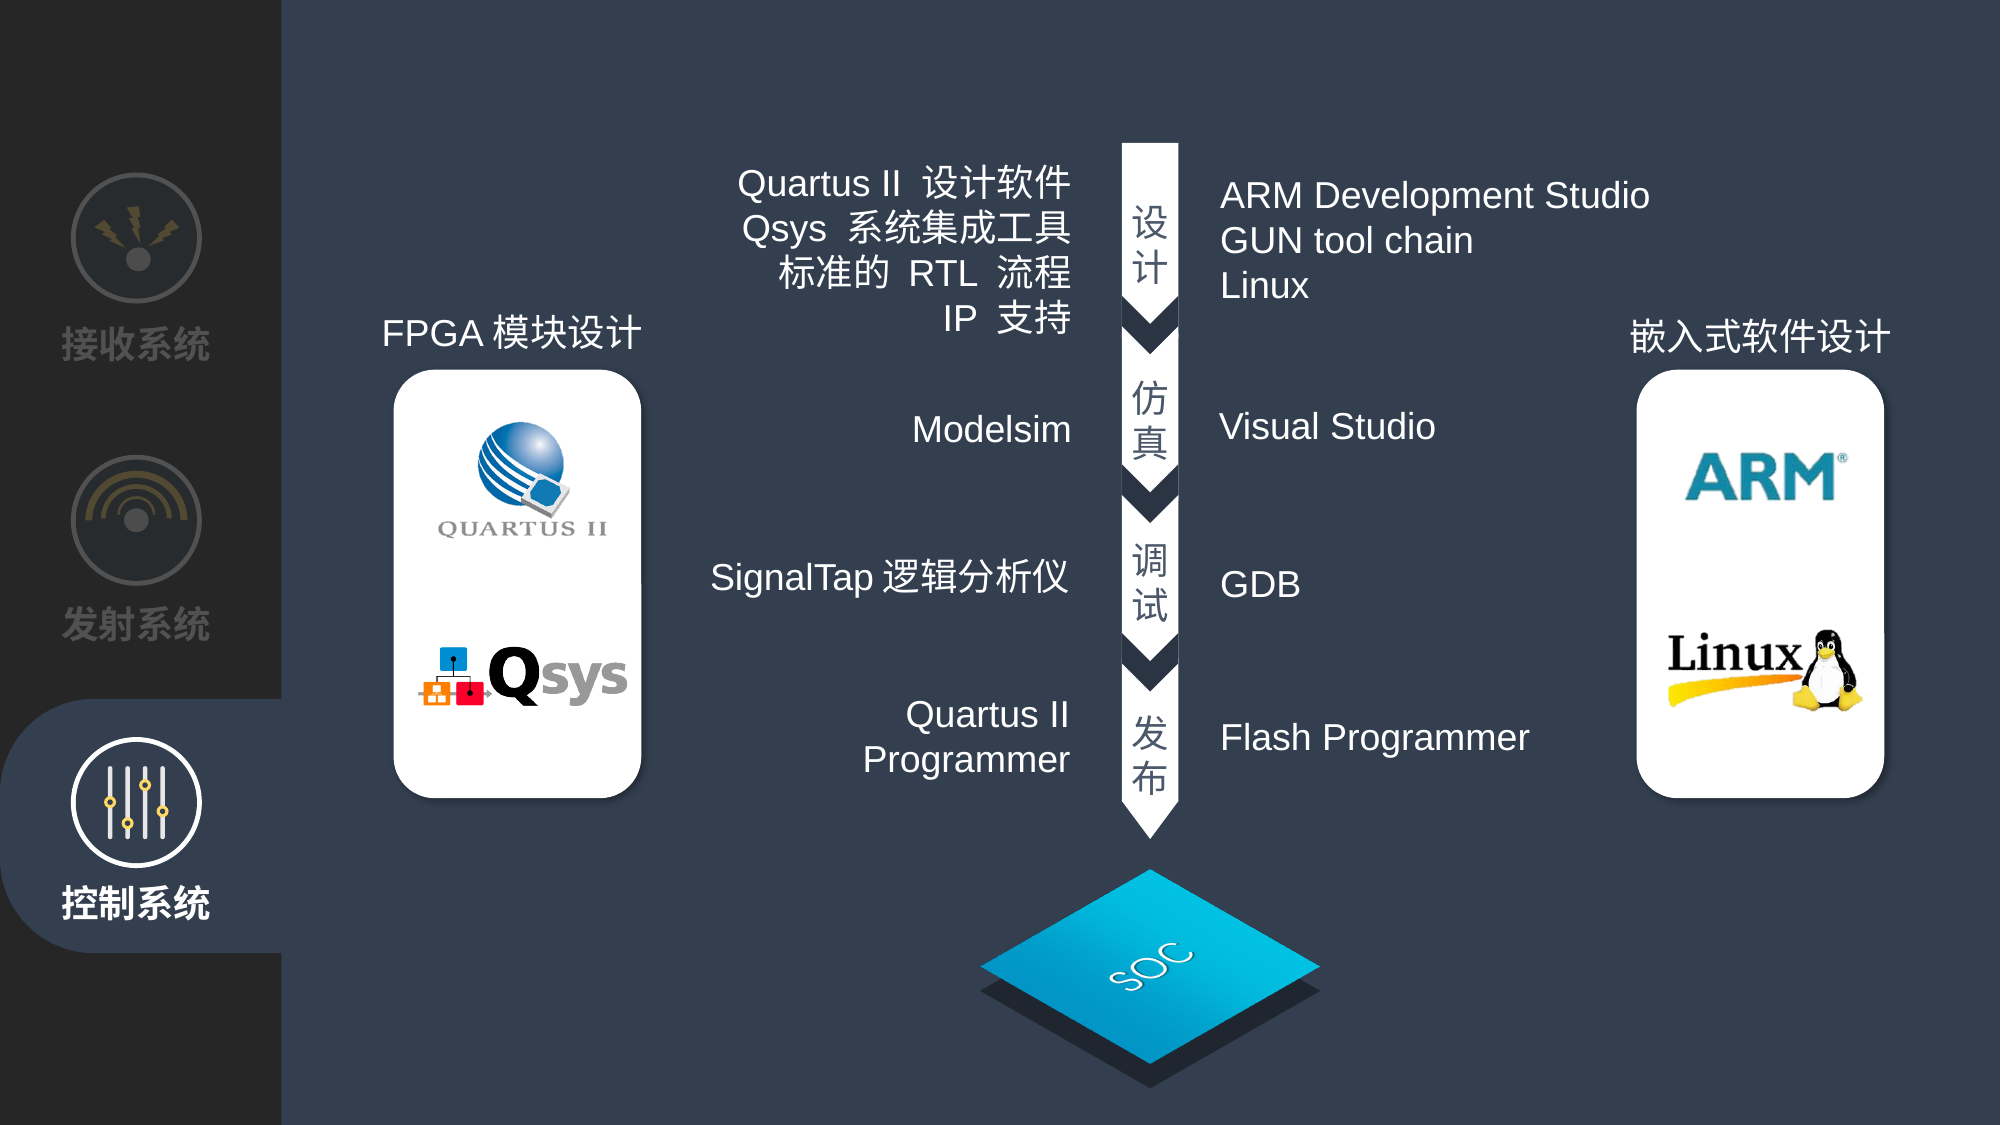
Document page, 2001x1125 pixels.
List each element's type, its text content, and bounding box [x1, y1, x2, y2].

text_box [3, 418, 263, 674]
text_box 控制系统 [18, 872, 254, 933]
text_box [0, 697, 283, 955]
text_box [70, 172, 202, 304]
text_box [70, 454, 202, 586]
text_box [392, 369, 653, 799]
text_box 嵌入式软件设计 [1695, 302, 1982, 362]
picture [979, 868, 1321, 1089]
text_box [70, 737, 202, 869]
text_box [13, 123, 274, 379]
text_box [0, 879, 282, 1125]
text_box [0, 0, 282, 773]
text_box FPGA模块设计 [342, 302, 668, 354]
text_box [668, 139, 1695, 839]
text_box [6, 150, 267, 407]
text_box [1636, 369, 1885, 799]
